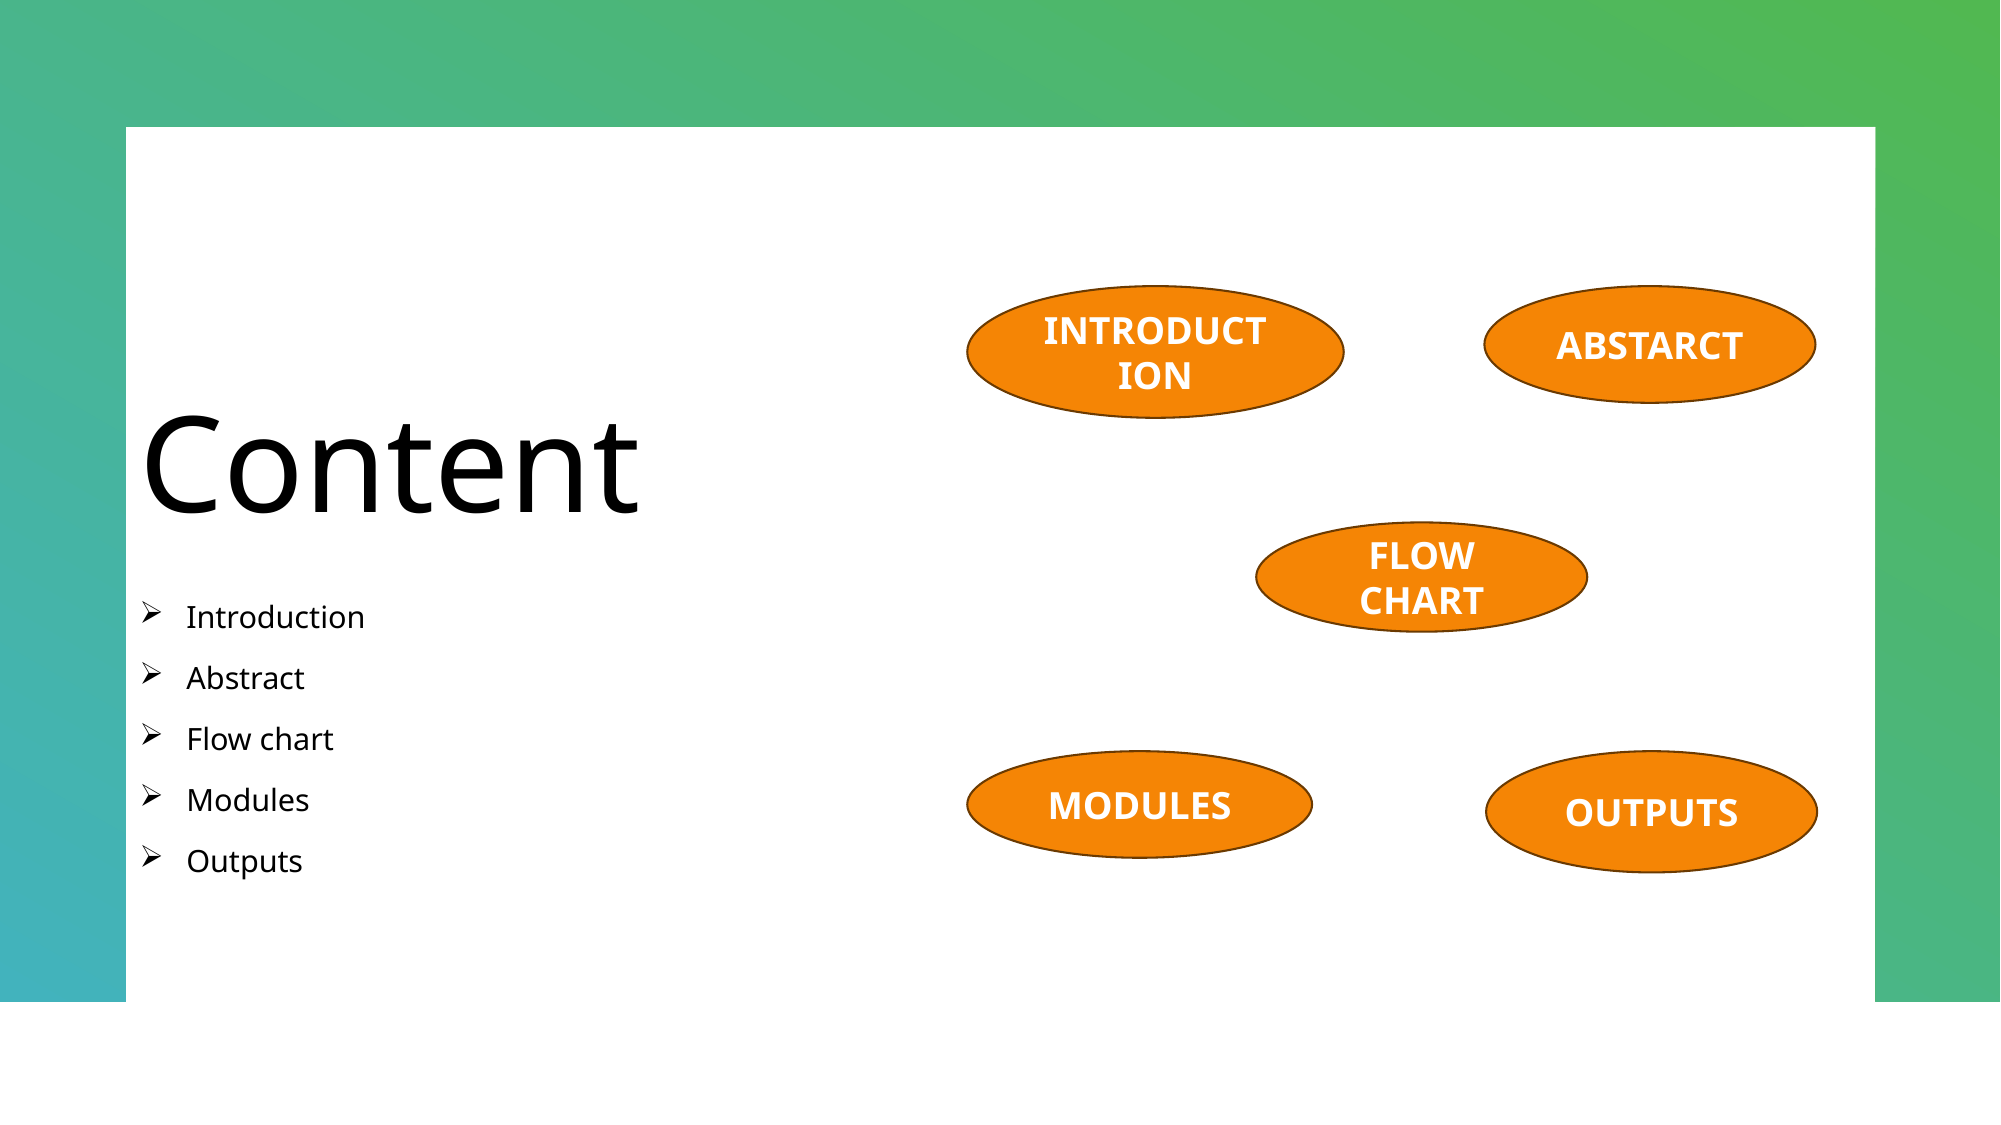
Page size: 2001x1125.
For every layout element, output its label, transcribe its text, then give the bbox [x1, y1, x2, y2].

text_box FLOW CHART [1255, 521, 1589, 633]
text_box ABSTARCT [1483, 285, 1817, 404]
text_box INTRODUCTION [966, 285, 1345, 419]
text_box Introduction Abstract Flow chart Modules Outputs [139, 573, 713, 879]
text_box Content [139, 352, 856, 539]
text_box MODULES [966, 750, 1314, 859]
text_box OUTPUTS [1485, 750, 1819, 874]
